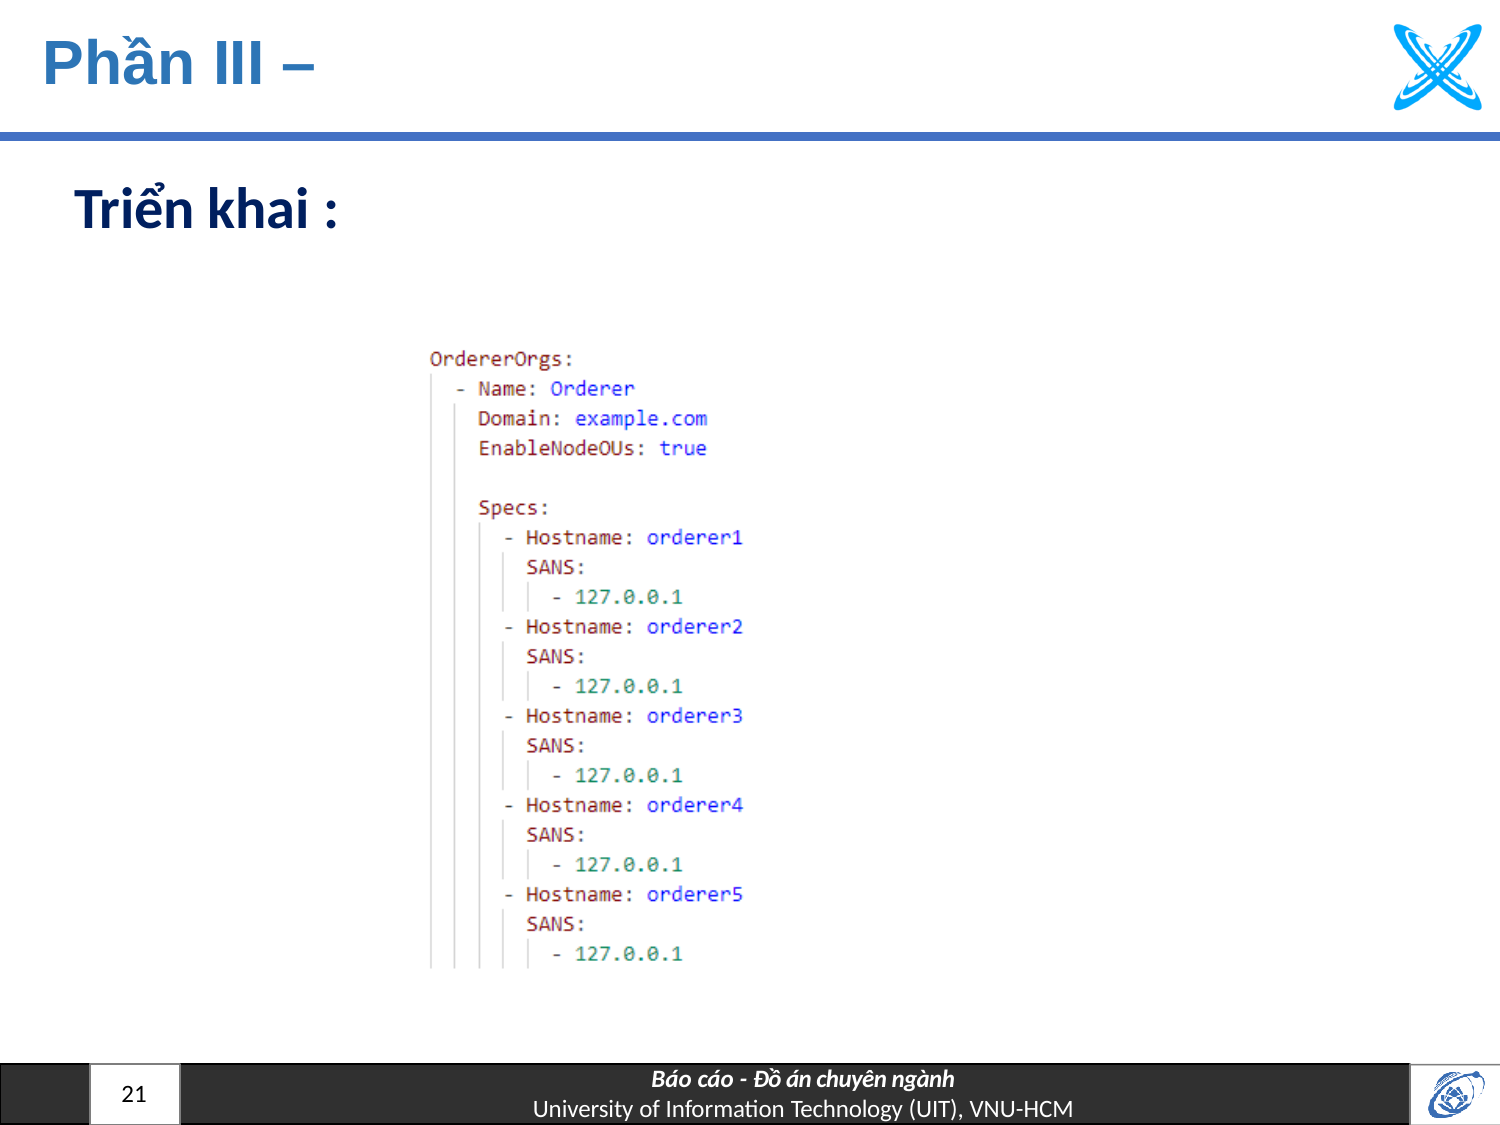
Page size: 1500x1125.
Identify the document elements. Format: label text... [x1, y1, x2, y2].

picture [1403, 1042, 1500, 1125]
picture [1392, 23, 1482, 112]
picture [406, 338, 1125, 986]
footer Báo cáo - Đồ án chuyên ngành University of Information Technology (UIT), VNU-HCM [528, 1066, 1079, 1125]
slide_number 21 [115, 1081, 154, 1125]
text_box Triển khai : [72, 177, 1428, 241]
picture [1444, 32, 1482, 102]
title Phần III – [40, 20, 1125, 211]
